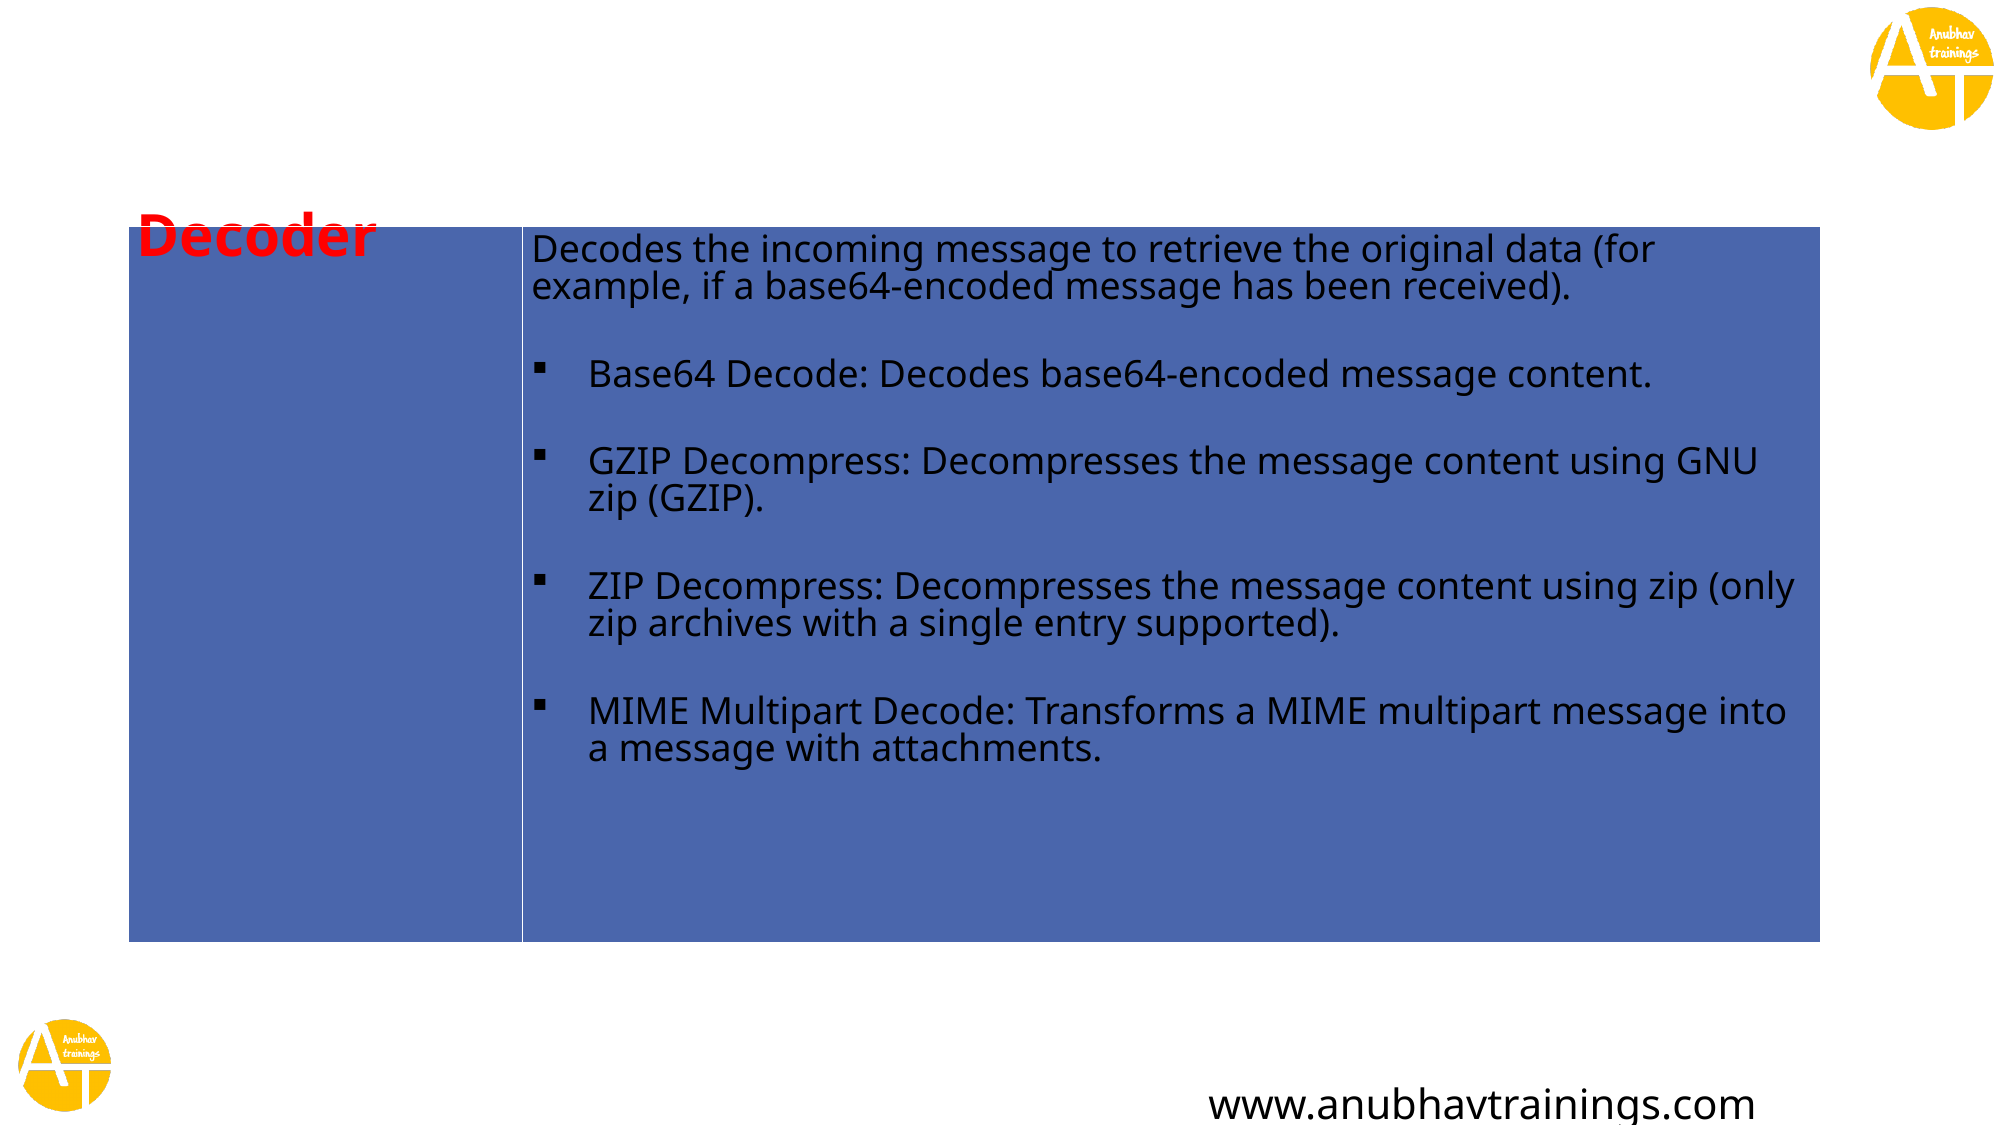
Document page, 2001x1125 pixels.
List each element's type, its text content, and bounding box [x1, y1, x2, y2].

picture [1858, 0, 2000, 140]
table_header Decodes the incoming message to retrieve the original data (for example, if a base64-encoded message has been received). Base64 Decode: Decodes base64-encoded message content. GZIP Decompress: Decompresses the message content using GNU zip (GZIP). ZIP Decompress: Decompresses the message content using zip (only zip archives with a single entry supported). MIME Multipart Decode: Transforms a MIME multipart message into a message with attachments. [523, 227, 1820, 942]
table_header Decoder [129, 227, 522, 942]
picture [9, 1013, 116, 1119]
text_box www.anubhavtrainings.com [1193, 1070, 1837, 1125]
